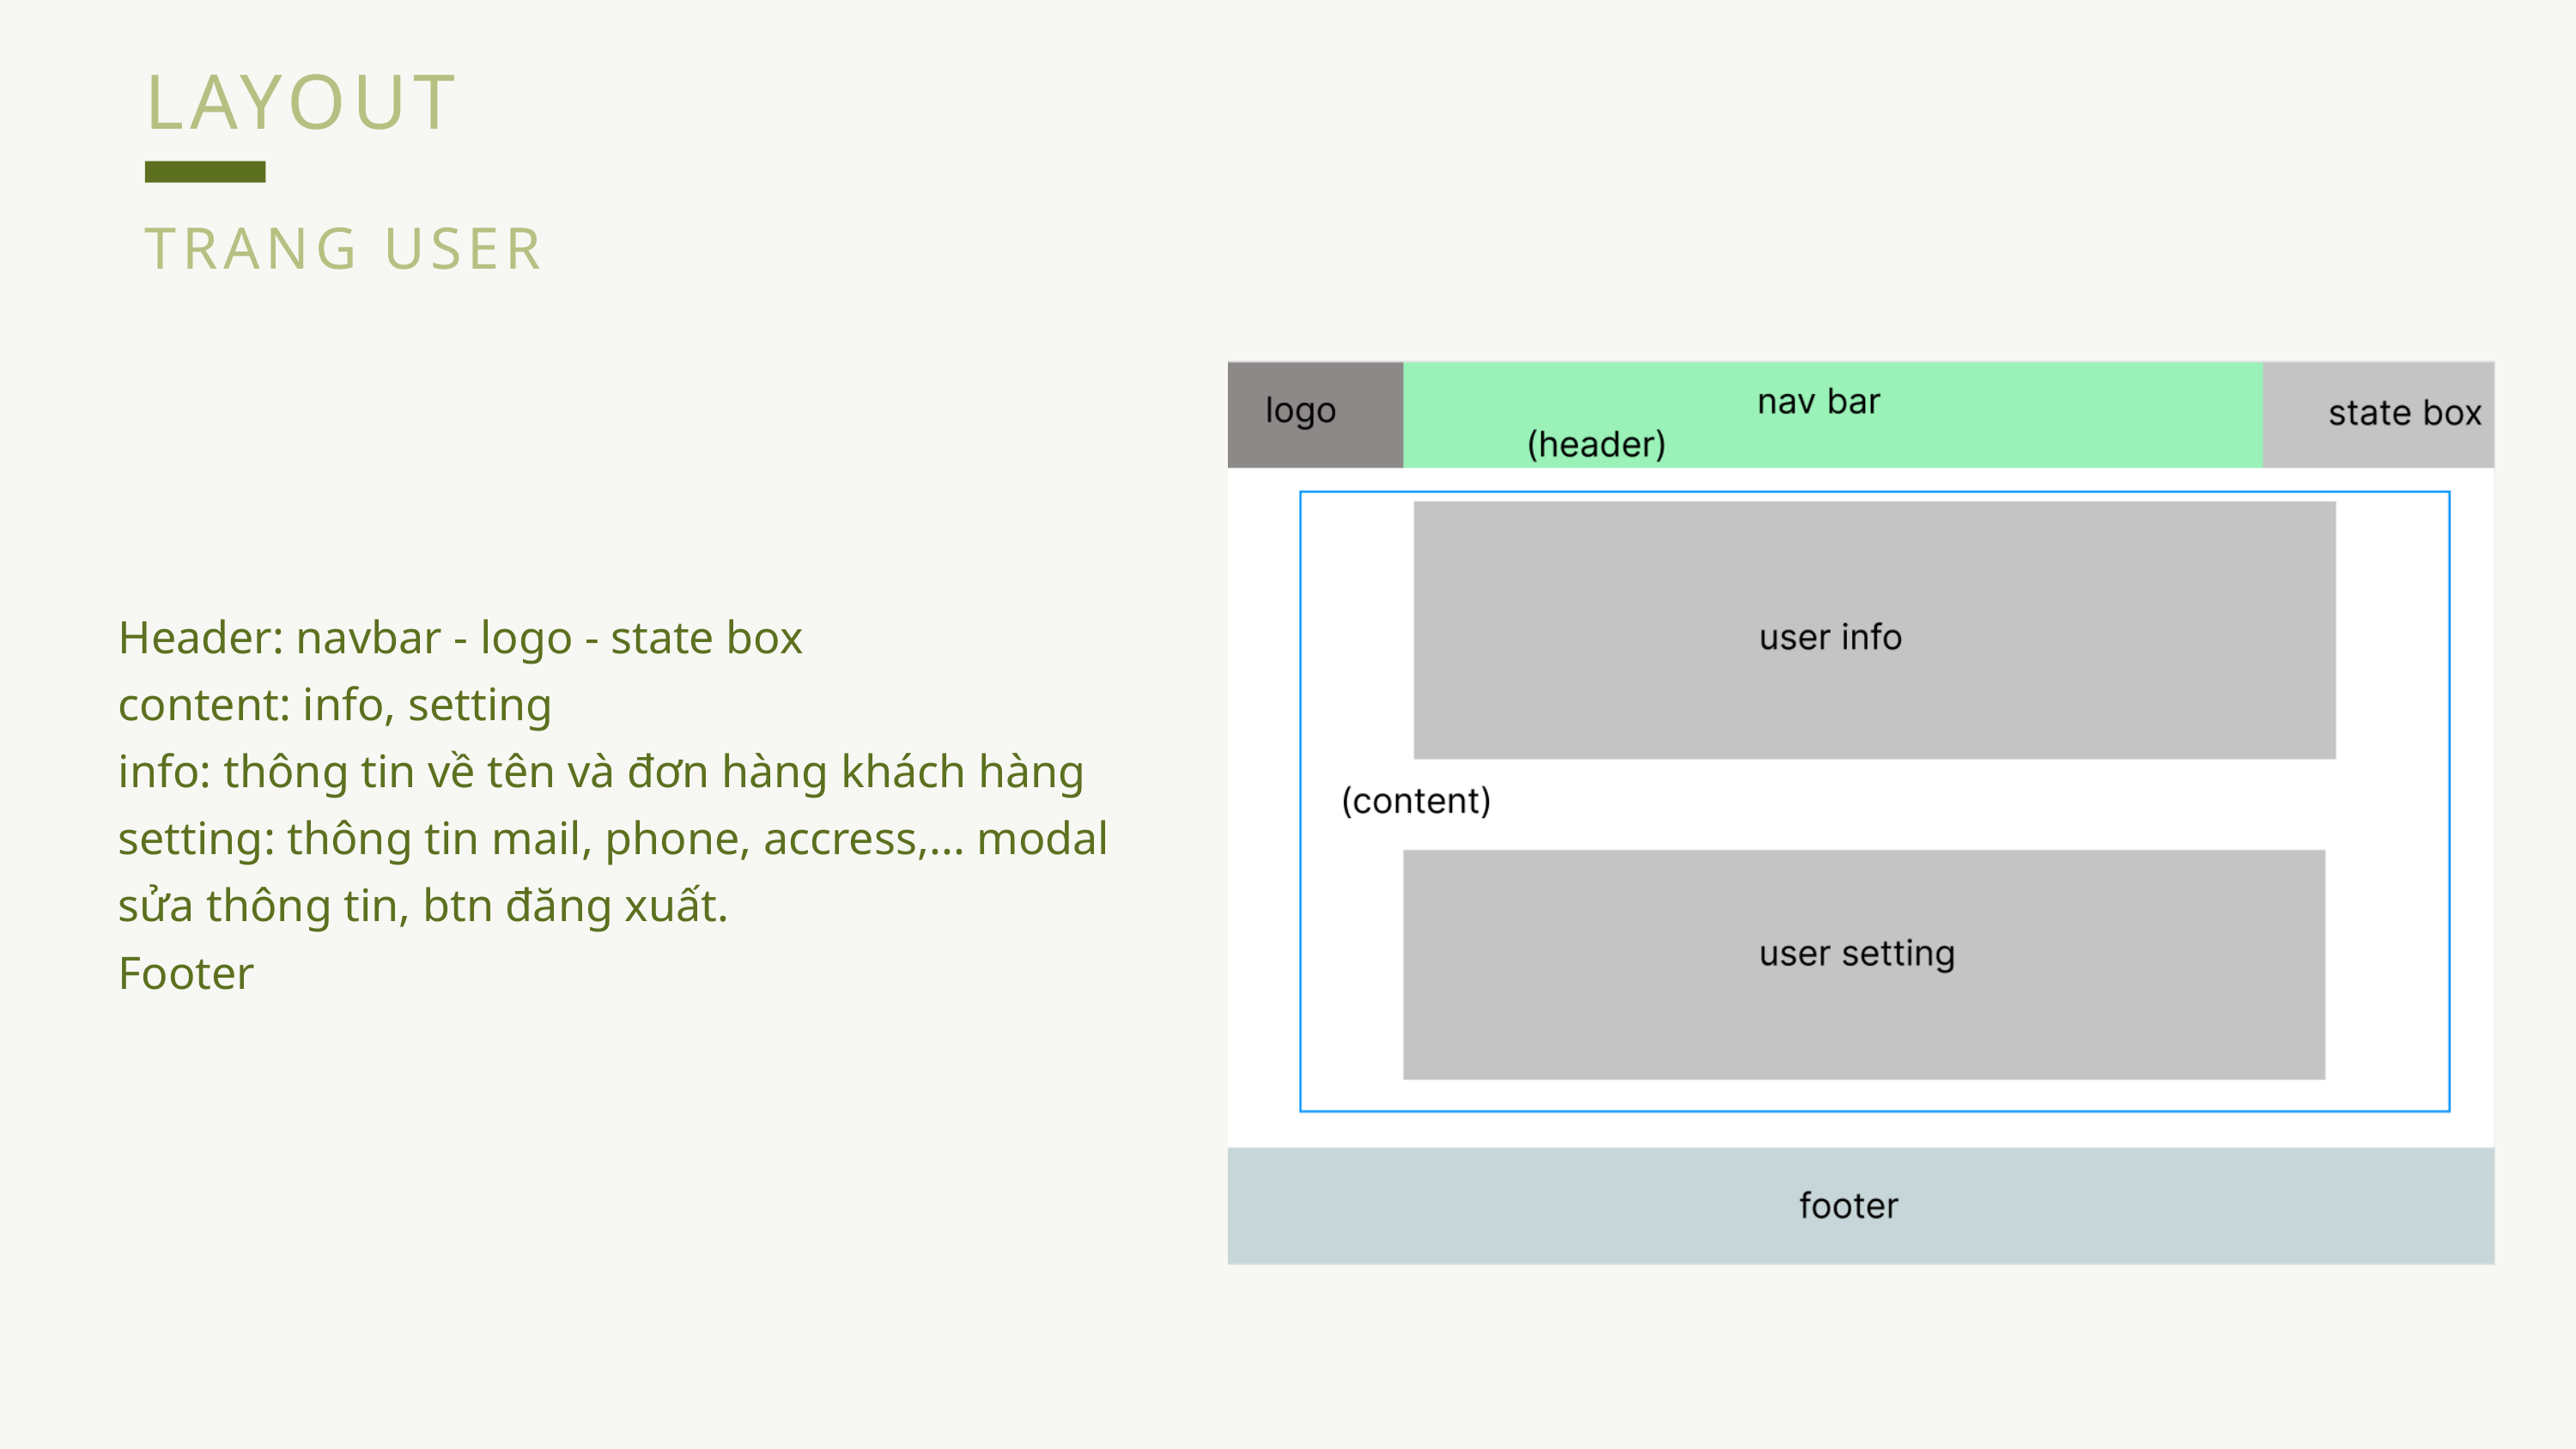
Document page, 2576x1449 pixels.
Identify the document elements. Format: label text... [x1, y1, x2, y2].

text_box [144, 161, 266, 183]
text_box Header: navbar - logo - state box content: info, setting info: thông tin về tên và đơn hàng khách hàng setting: thông tin mail, phone, accress,... modal sửa thông tin, btn đăng xuất. Footer [118, 595, 1188, 1065]
picture [1228, 361, 2496, 1265]
text_box TRANG USER [144, 212, 1524, 281]
text_box LAYOUT [144, 53, 1259, 145]
